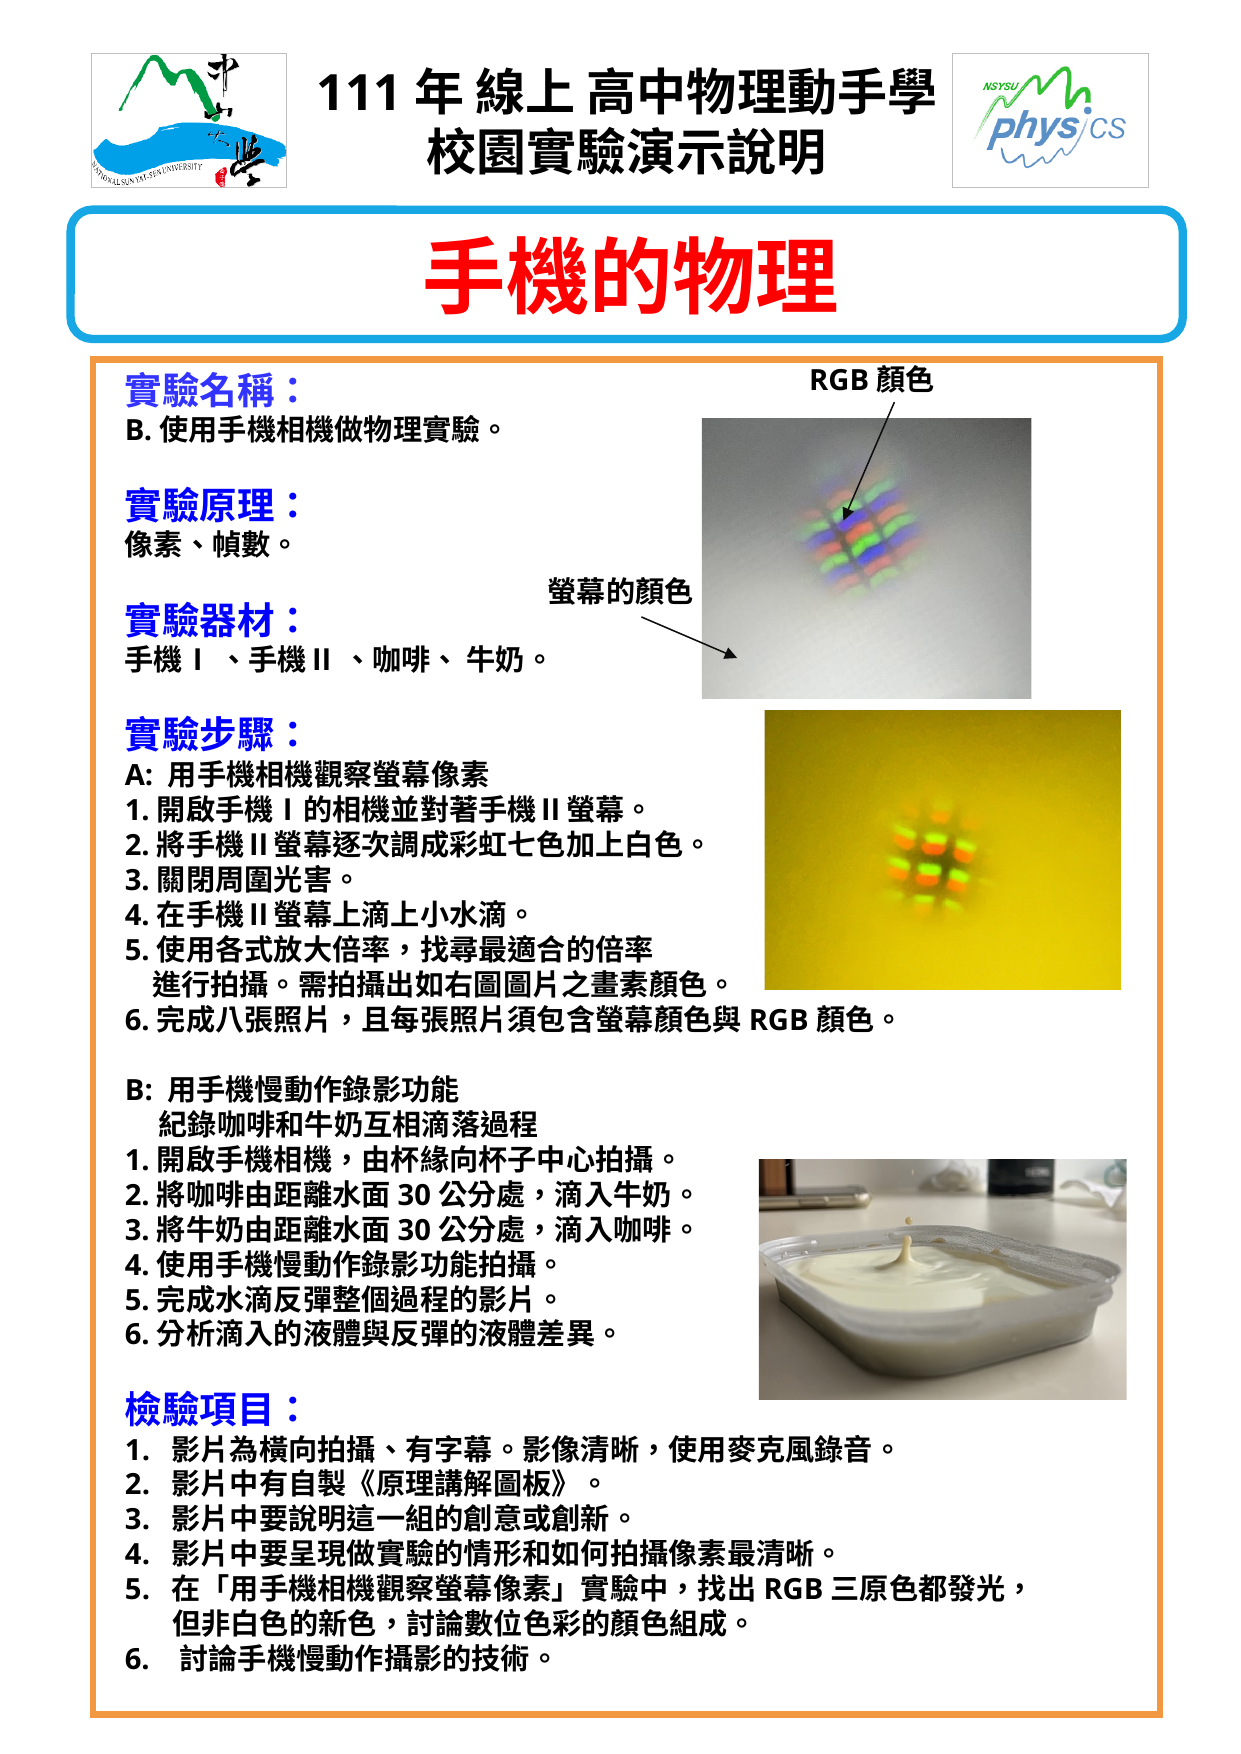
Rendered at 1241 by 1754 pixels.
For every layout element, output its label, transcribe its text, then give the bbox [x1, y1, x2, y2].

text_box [641, 616, 738, 659]
picture [701, 418, 1032, 699]
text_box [70, 209, 1183, 339]
text_box RGB顏色 [794, 354, 1032, 404]
picture [764, 709, 1121, 990]
text_box 螢幕的顏色 [533, 566, 701, 617]
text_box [91, 52, 1149, 190]
text_box [92, 358, 1161, 1716]
picture [758, 1159, 1127, 1400]
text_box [843, 402, 895, 521]
